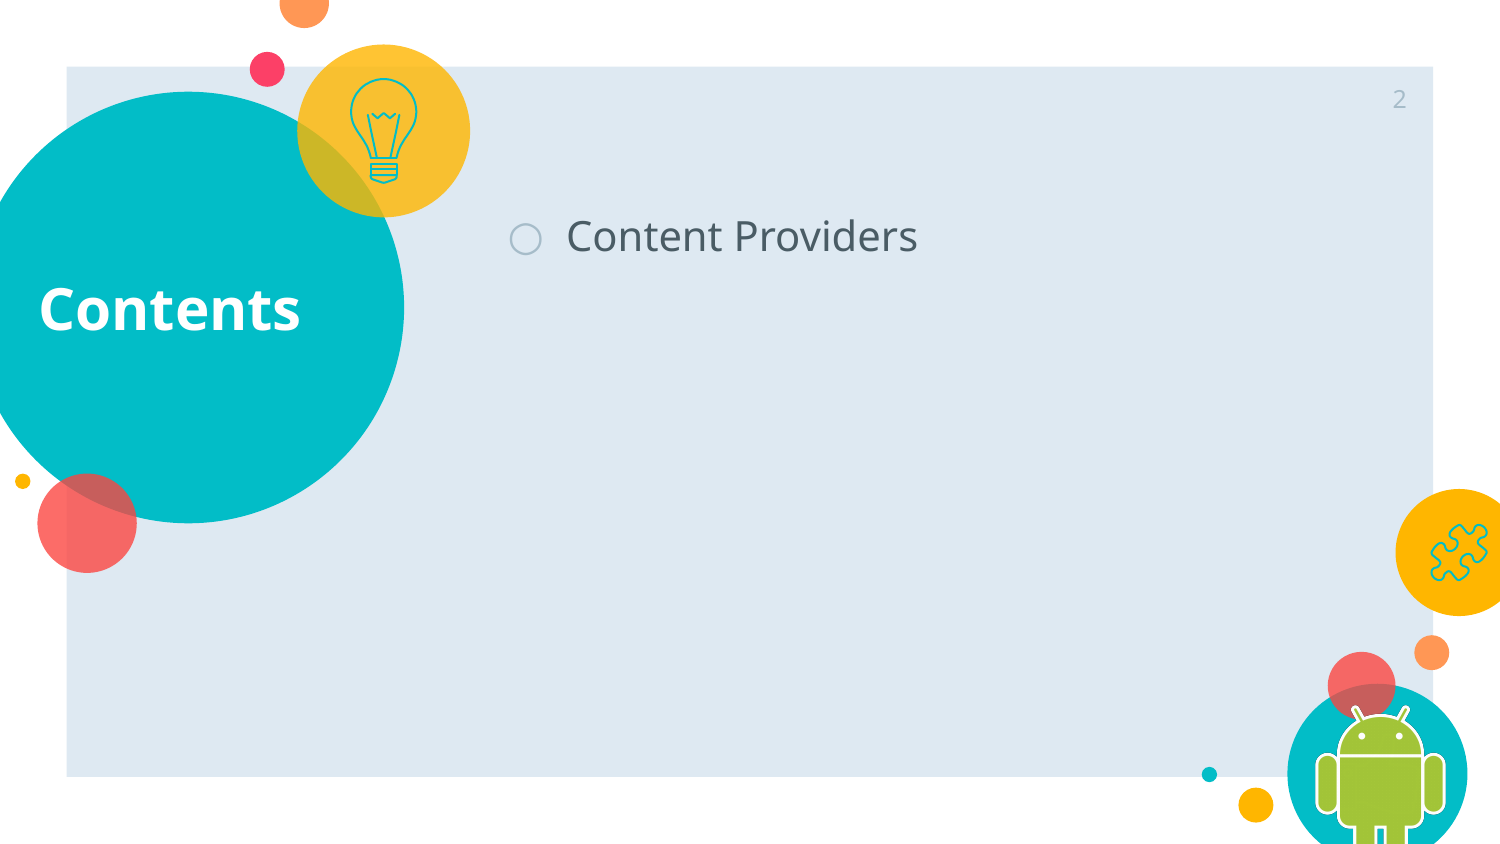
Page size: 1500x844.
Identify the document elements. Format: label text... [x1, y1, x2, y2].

picture [1315, 705, 1446, 844]
slide_number 2 [1331, 68, 1422, 134]
list Content Providers [476, 169, 1345, 706]
title Contents [23, 91, 375, 524]
